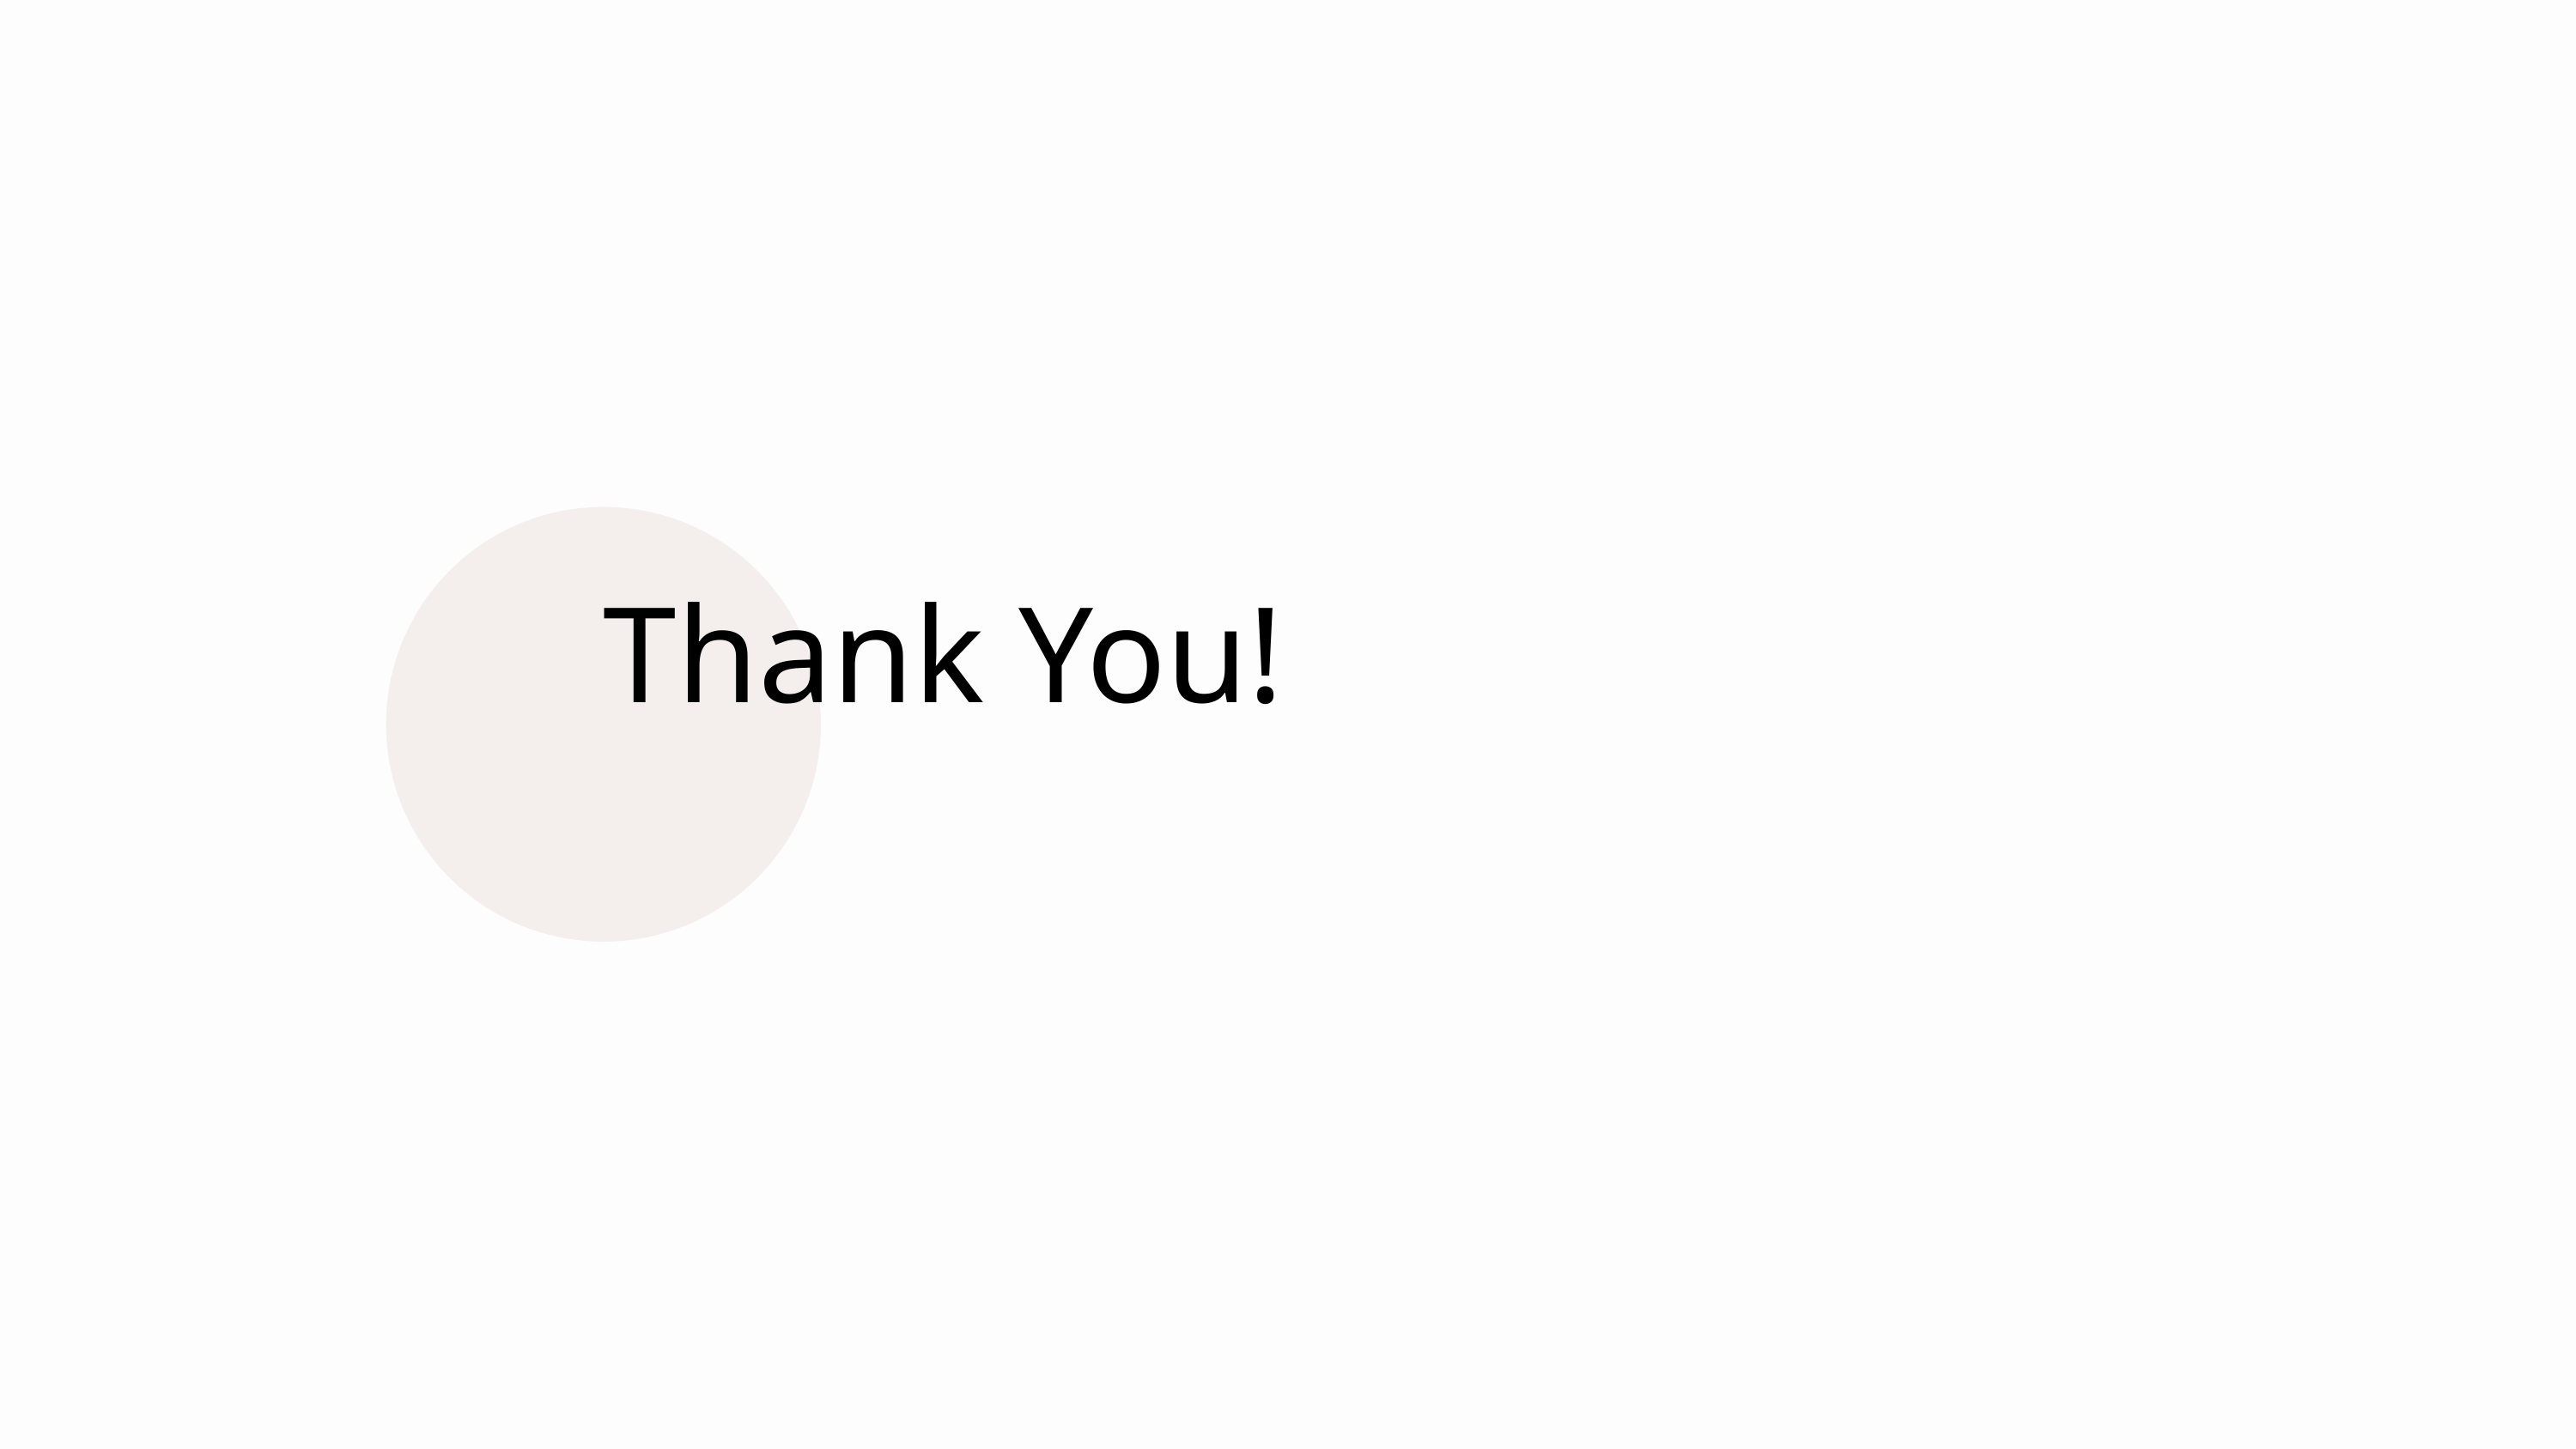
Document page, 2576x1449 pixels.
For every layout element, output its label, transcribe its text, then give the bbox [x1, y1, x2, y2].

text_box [386, 506, 822, 943]
text_box Thank You! [826, 544, 2190, 730]
